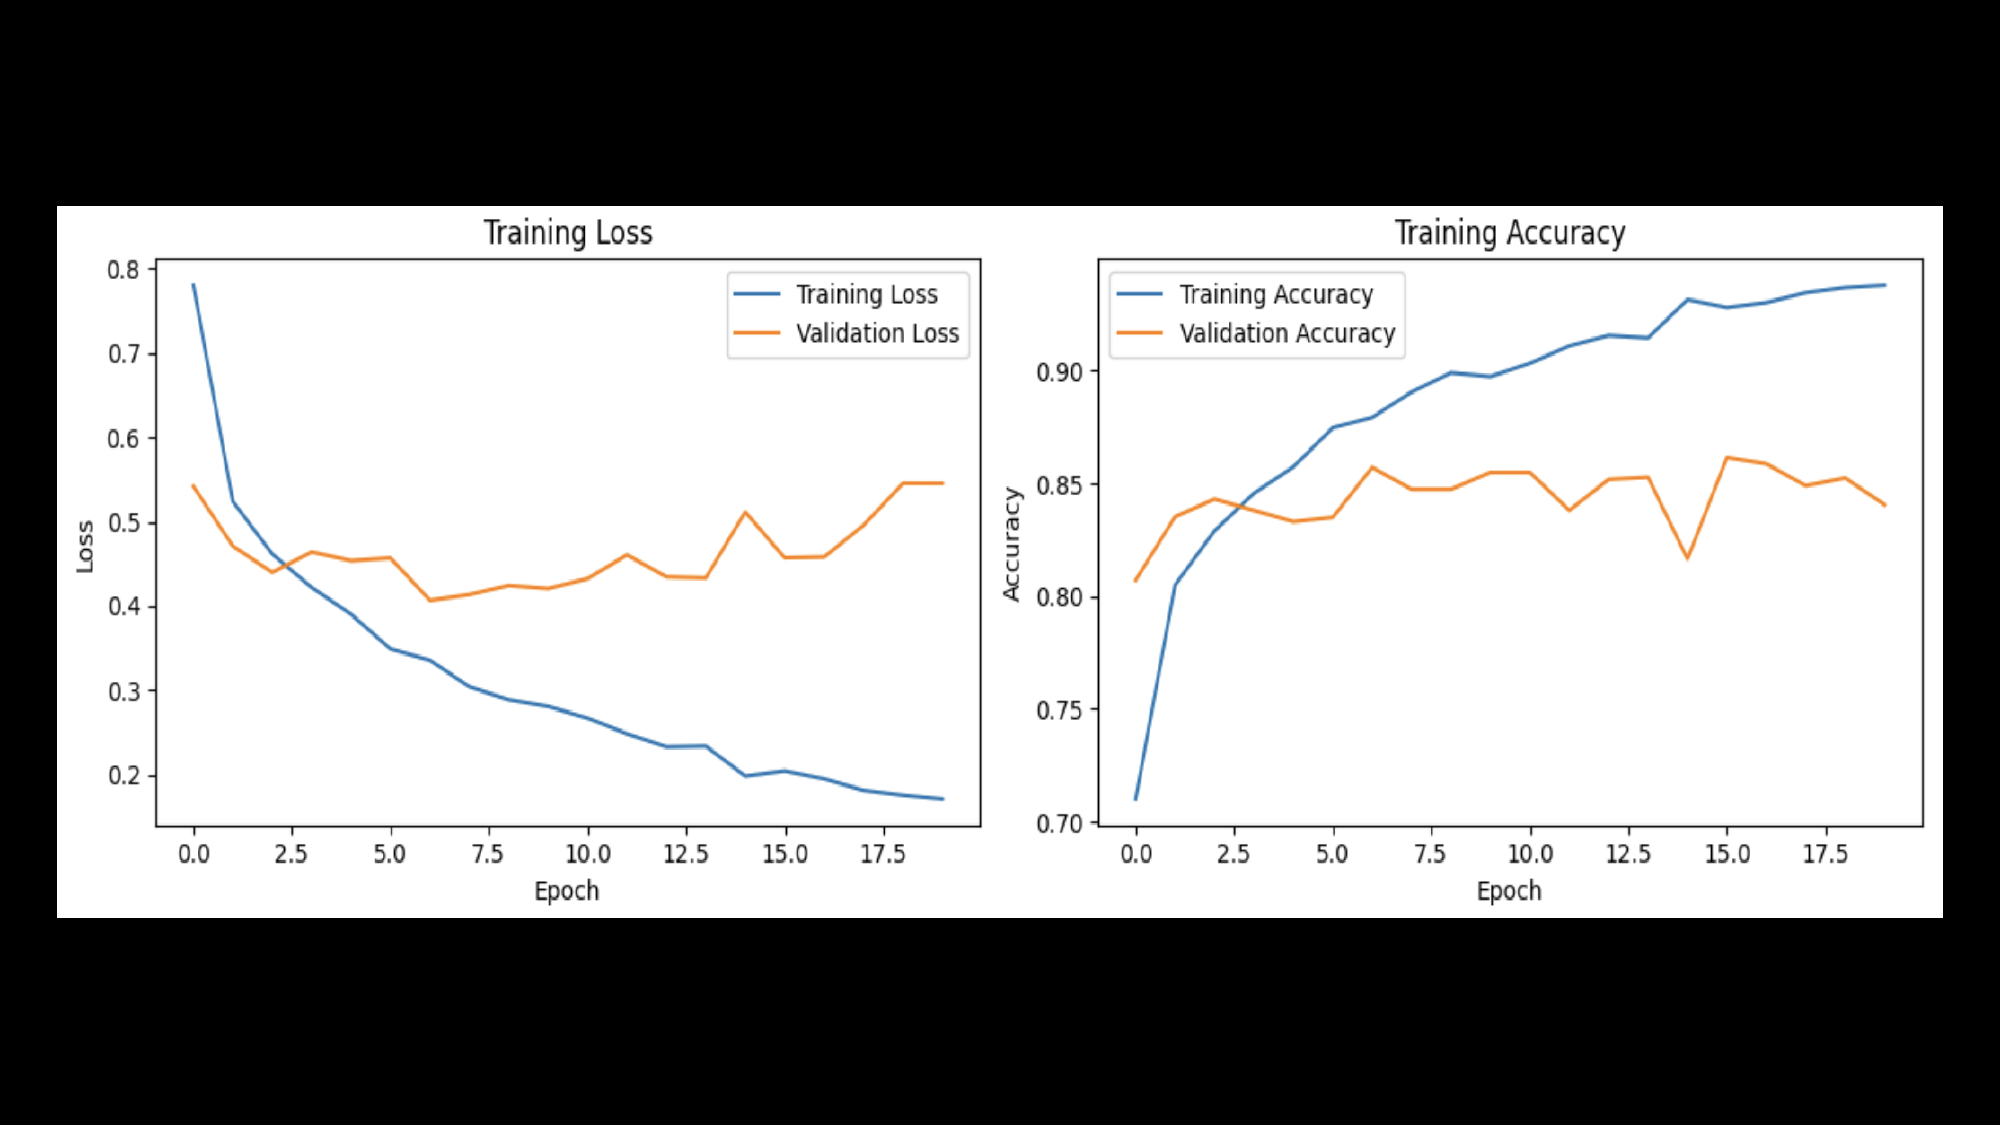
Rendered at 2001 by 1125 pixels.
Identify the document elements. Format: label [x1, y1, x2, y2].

picture [57, 206, 1943, 919]
